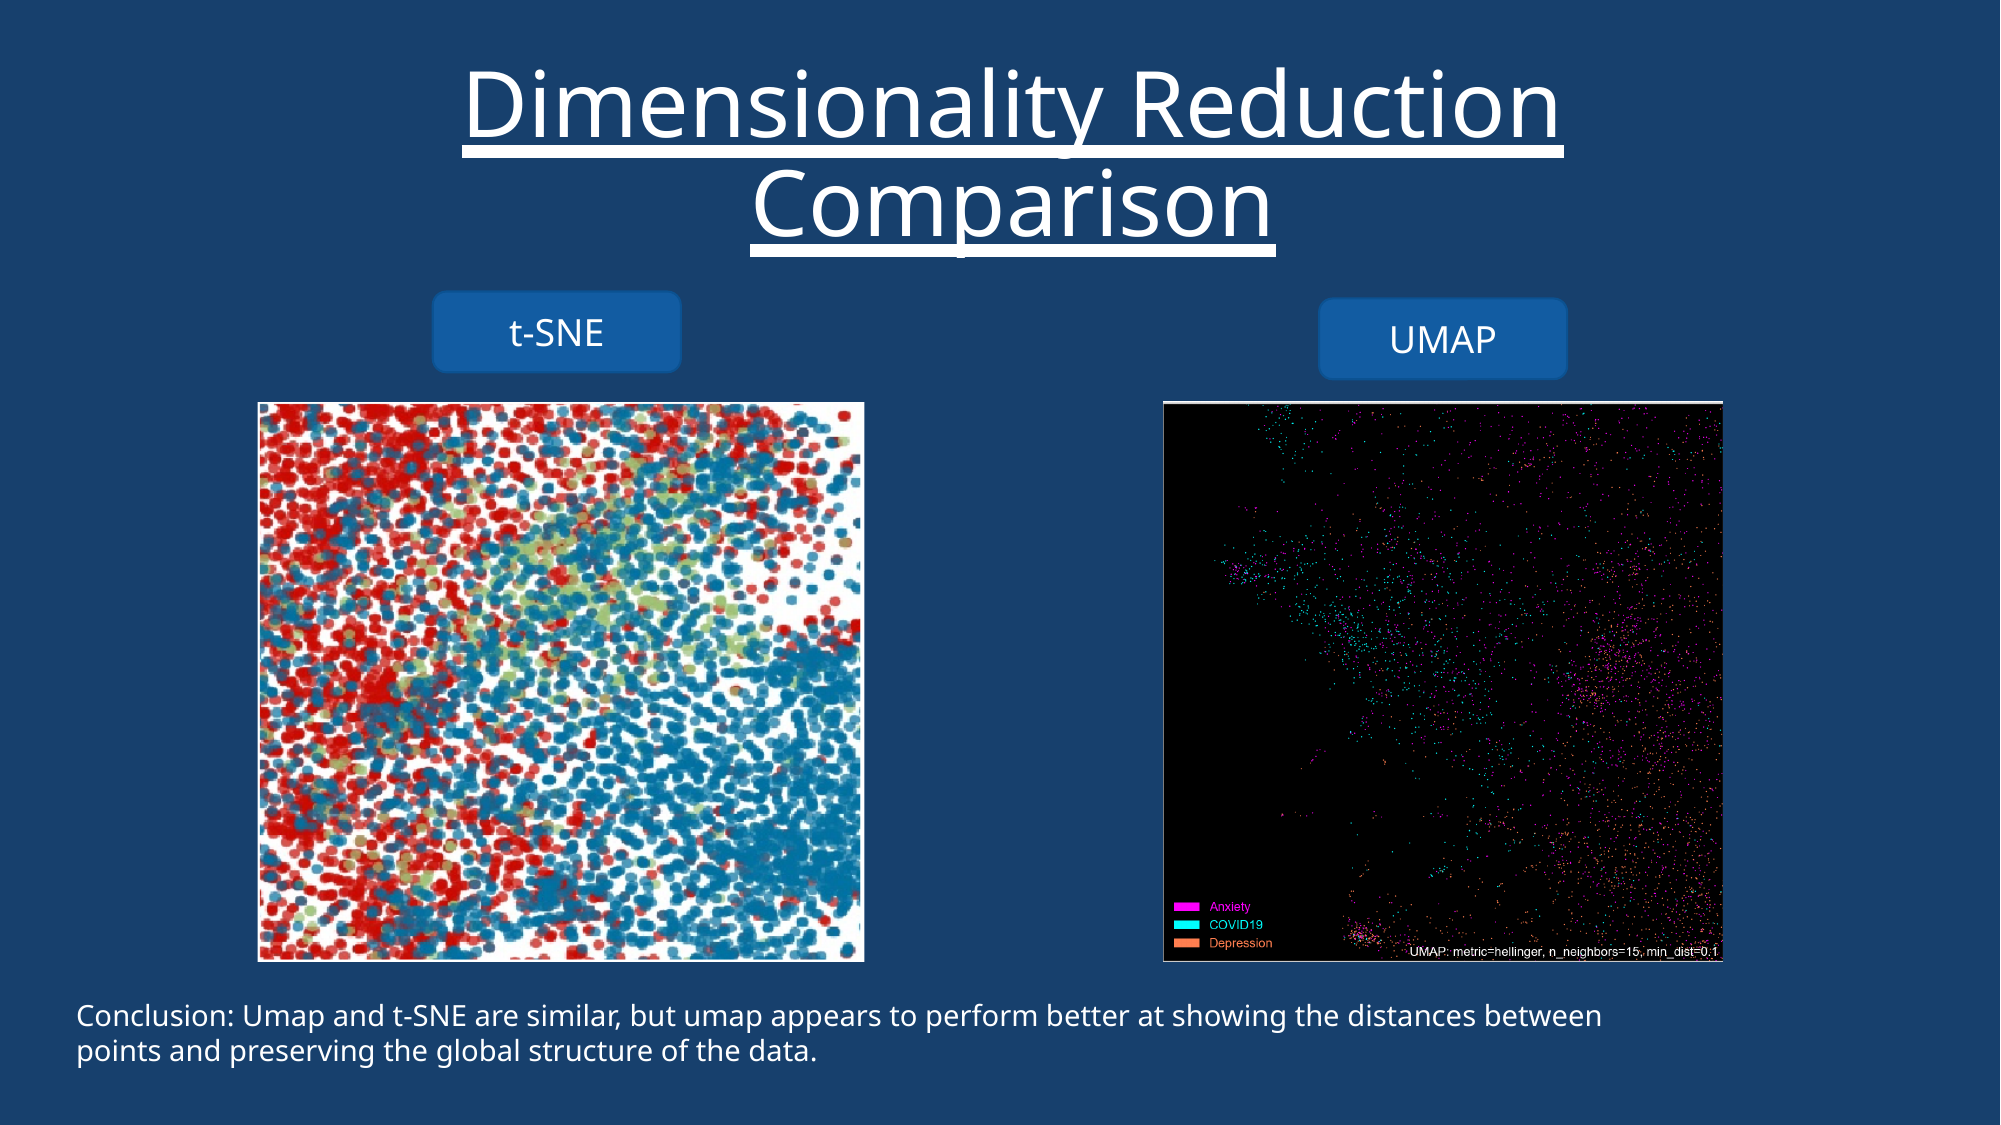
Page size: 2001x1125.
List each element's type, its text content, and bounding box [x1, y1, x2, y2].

text_box Dimensionality Reduction Comparison [395, 38, 1631, 277]
text_box UMAP [1318, 297, 1569, 381]
picture [1162, 401, 1723, 962]
text_box Conclusion: Umap and t-SNE are similar, but umap appears to perform better at showing the distances between points and preserving the global structure of the data. [61, 989, 1669, 1110]
text_box t-SNE [431, 290, 682, 374]
picture [257, 401, 865, 962]
